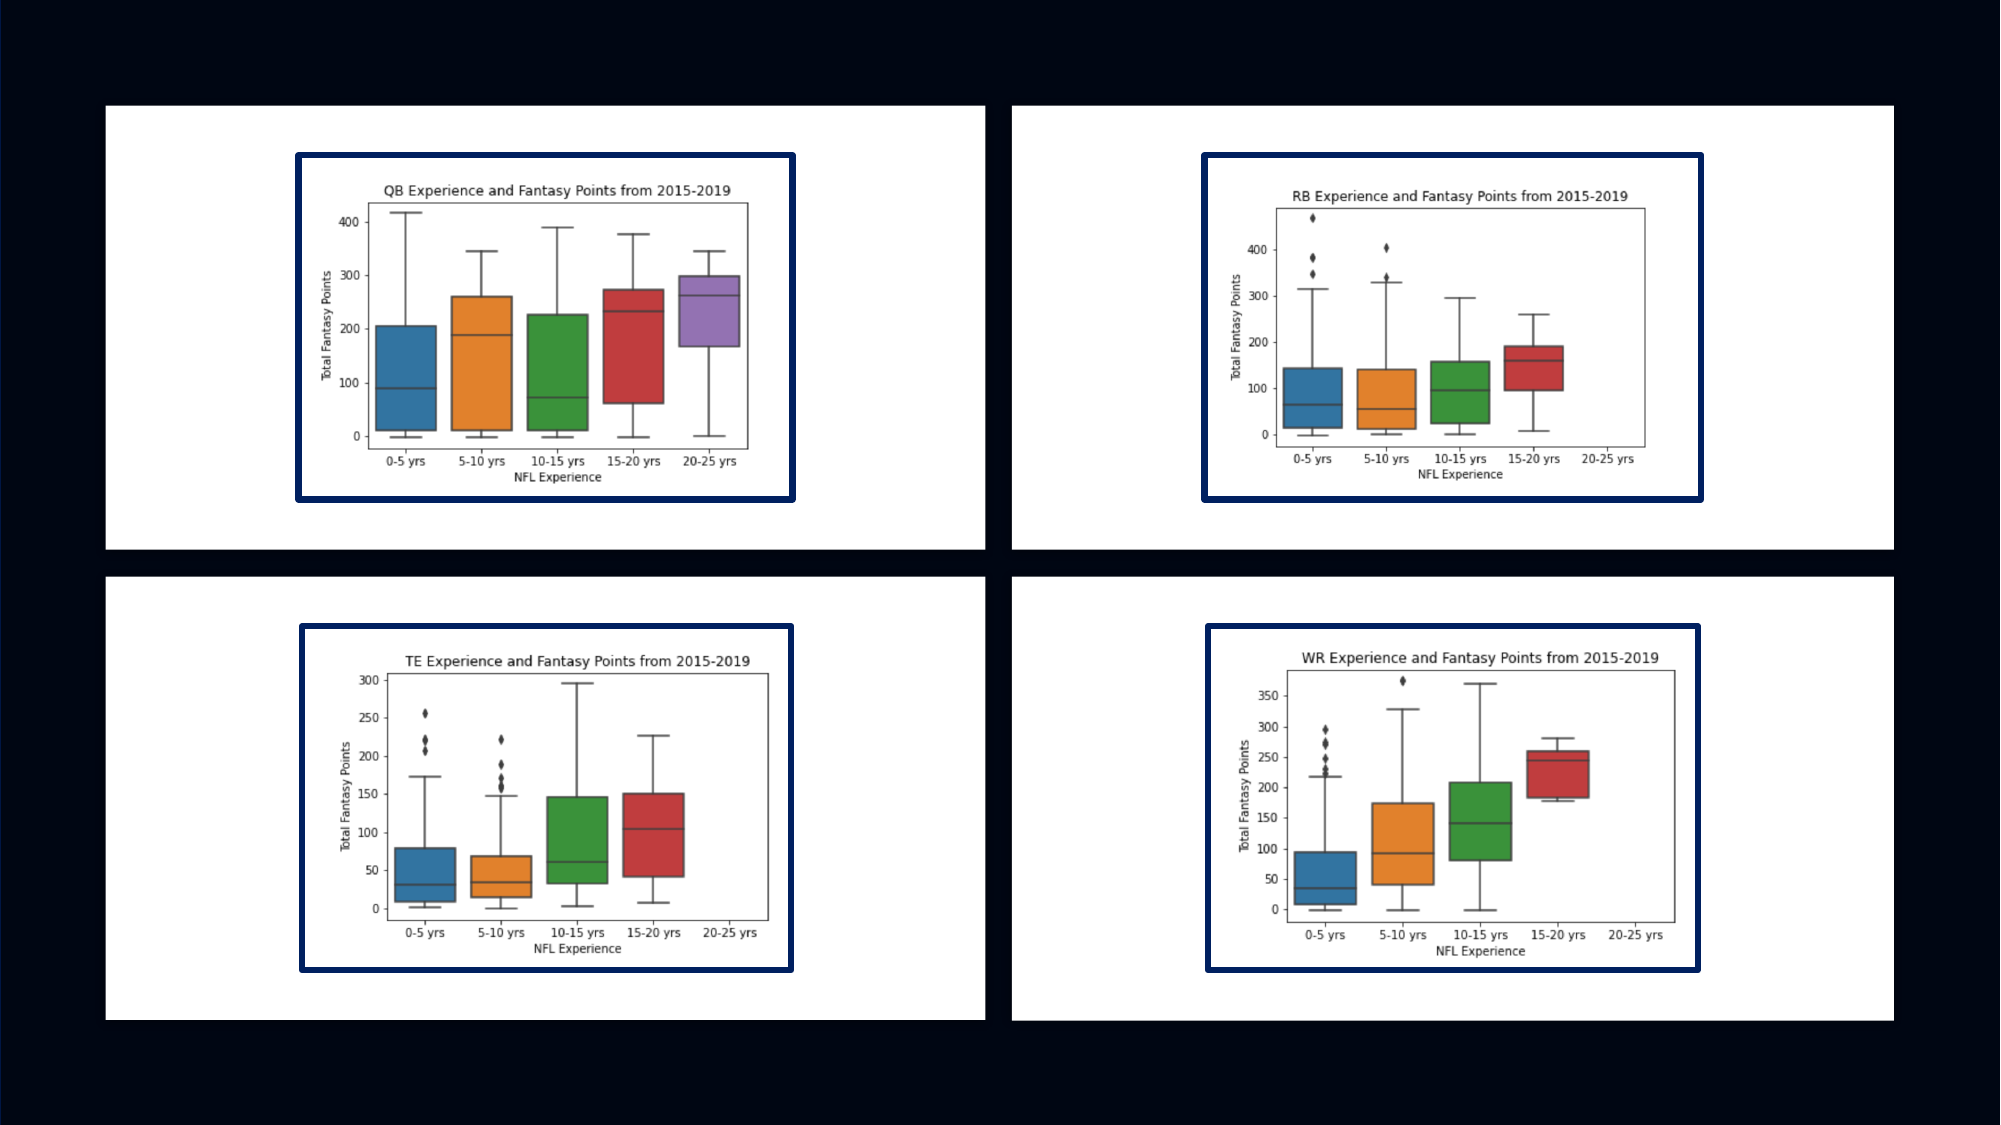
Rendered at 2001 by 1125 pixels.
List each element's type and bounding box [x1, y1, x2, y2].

text_box [105, 576, 986, 1021]
picture [1210, 629, 1695, 968]
text_box [105, 105, 986, 550]
text_box [1011, 105, 1895, 550]
text_box [0, 0, 2000, 1125]
picture [304, 629, 789, 968]
picture [301, 158, 790, 497]
text_box [1011, 576, 1895, 1021]
picture [1207, 158, 1699, 497]
